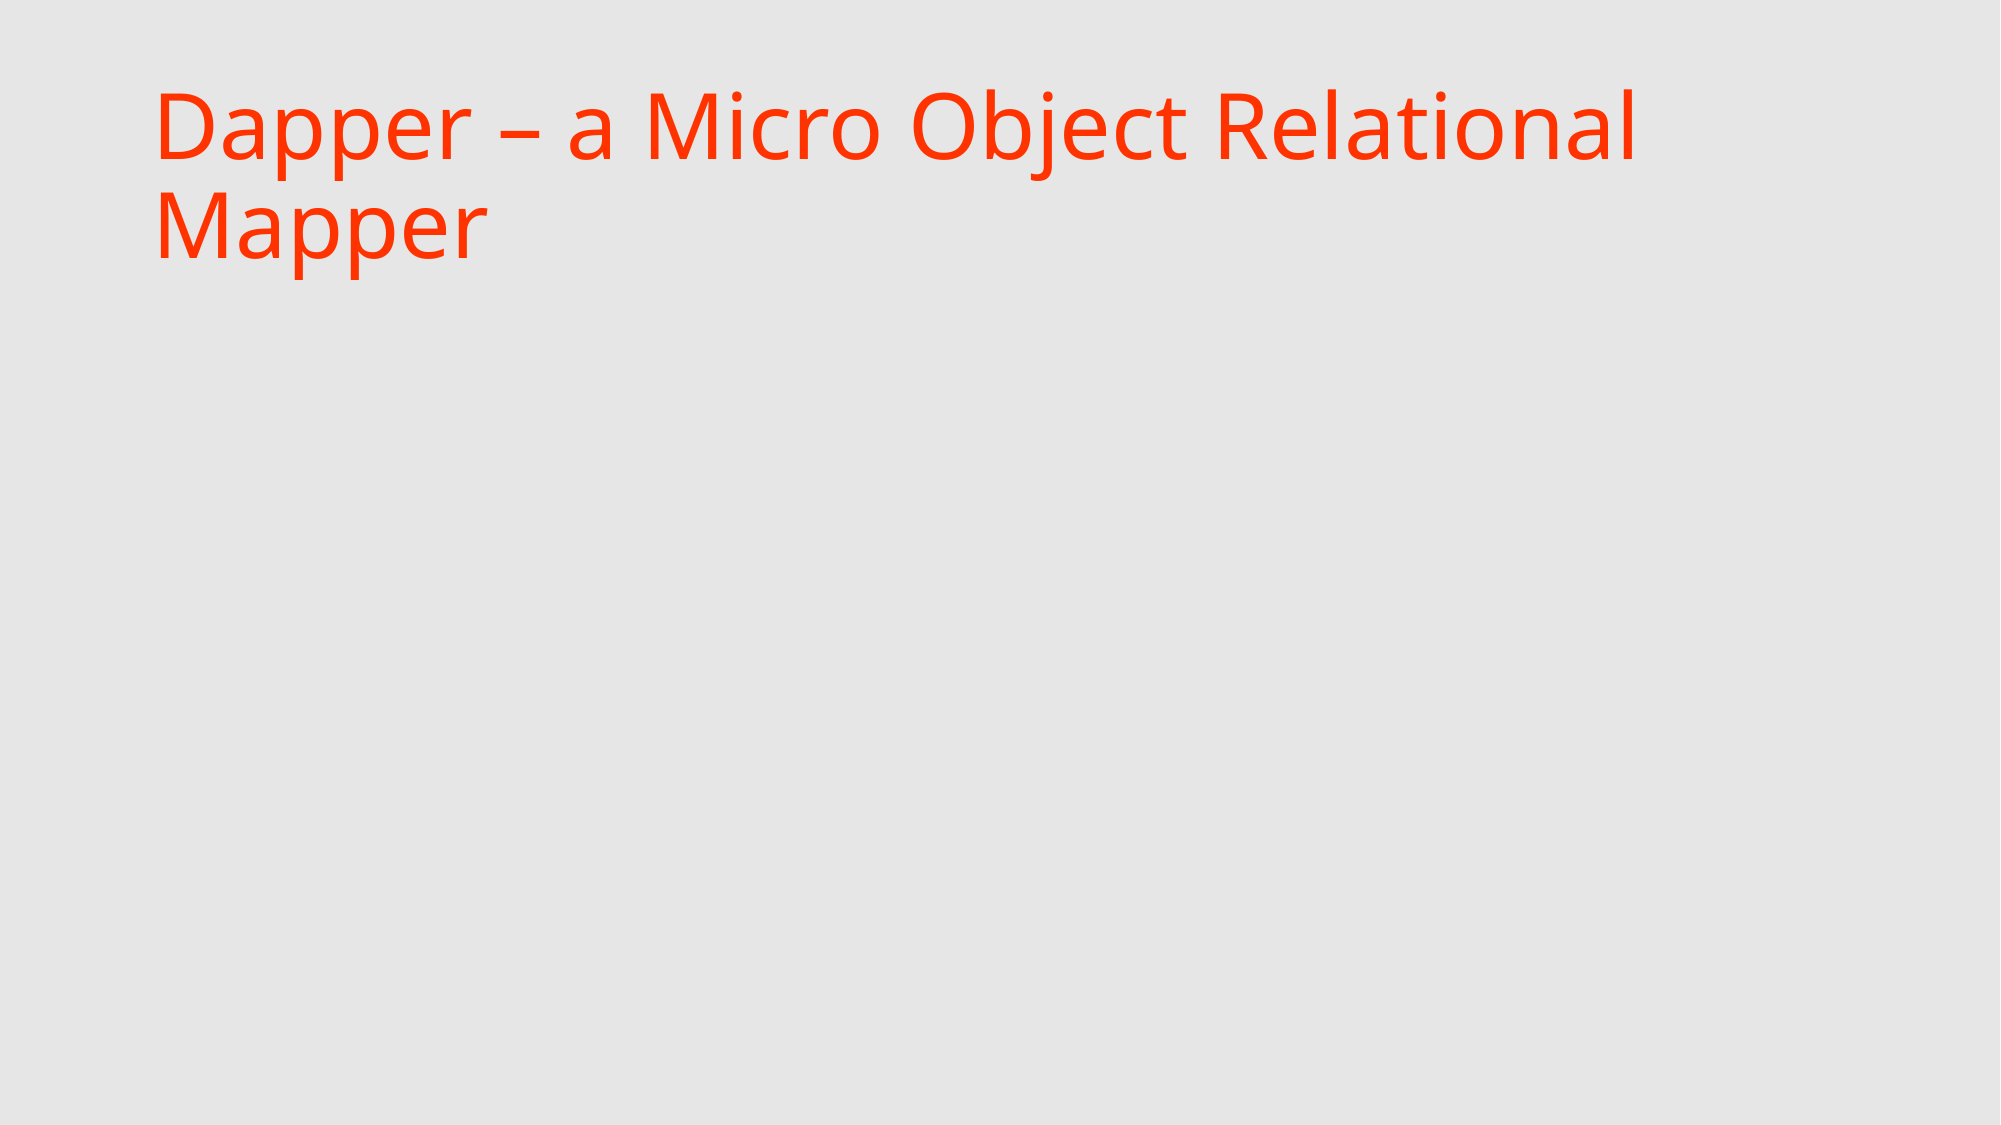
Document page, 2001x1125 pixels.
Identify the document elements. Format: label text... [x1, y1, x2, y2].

title Dapper – a Micro Object Relational Mapper [137, 59, 1863, 300]
